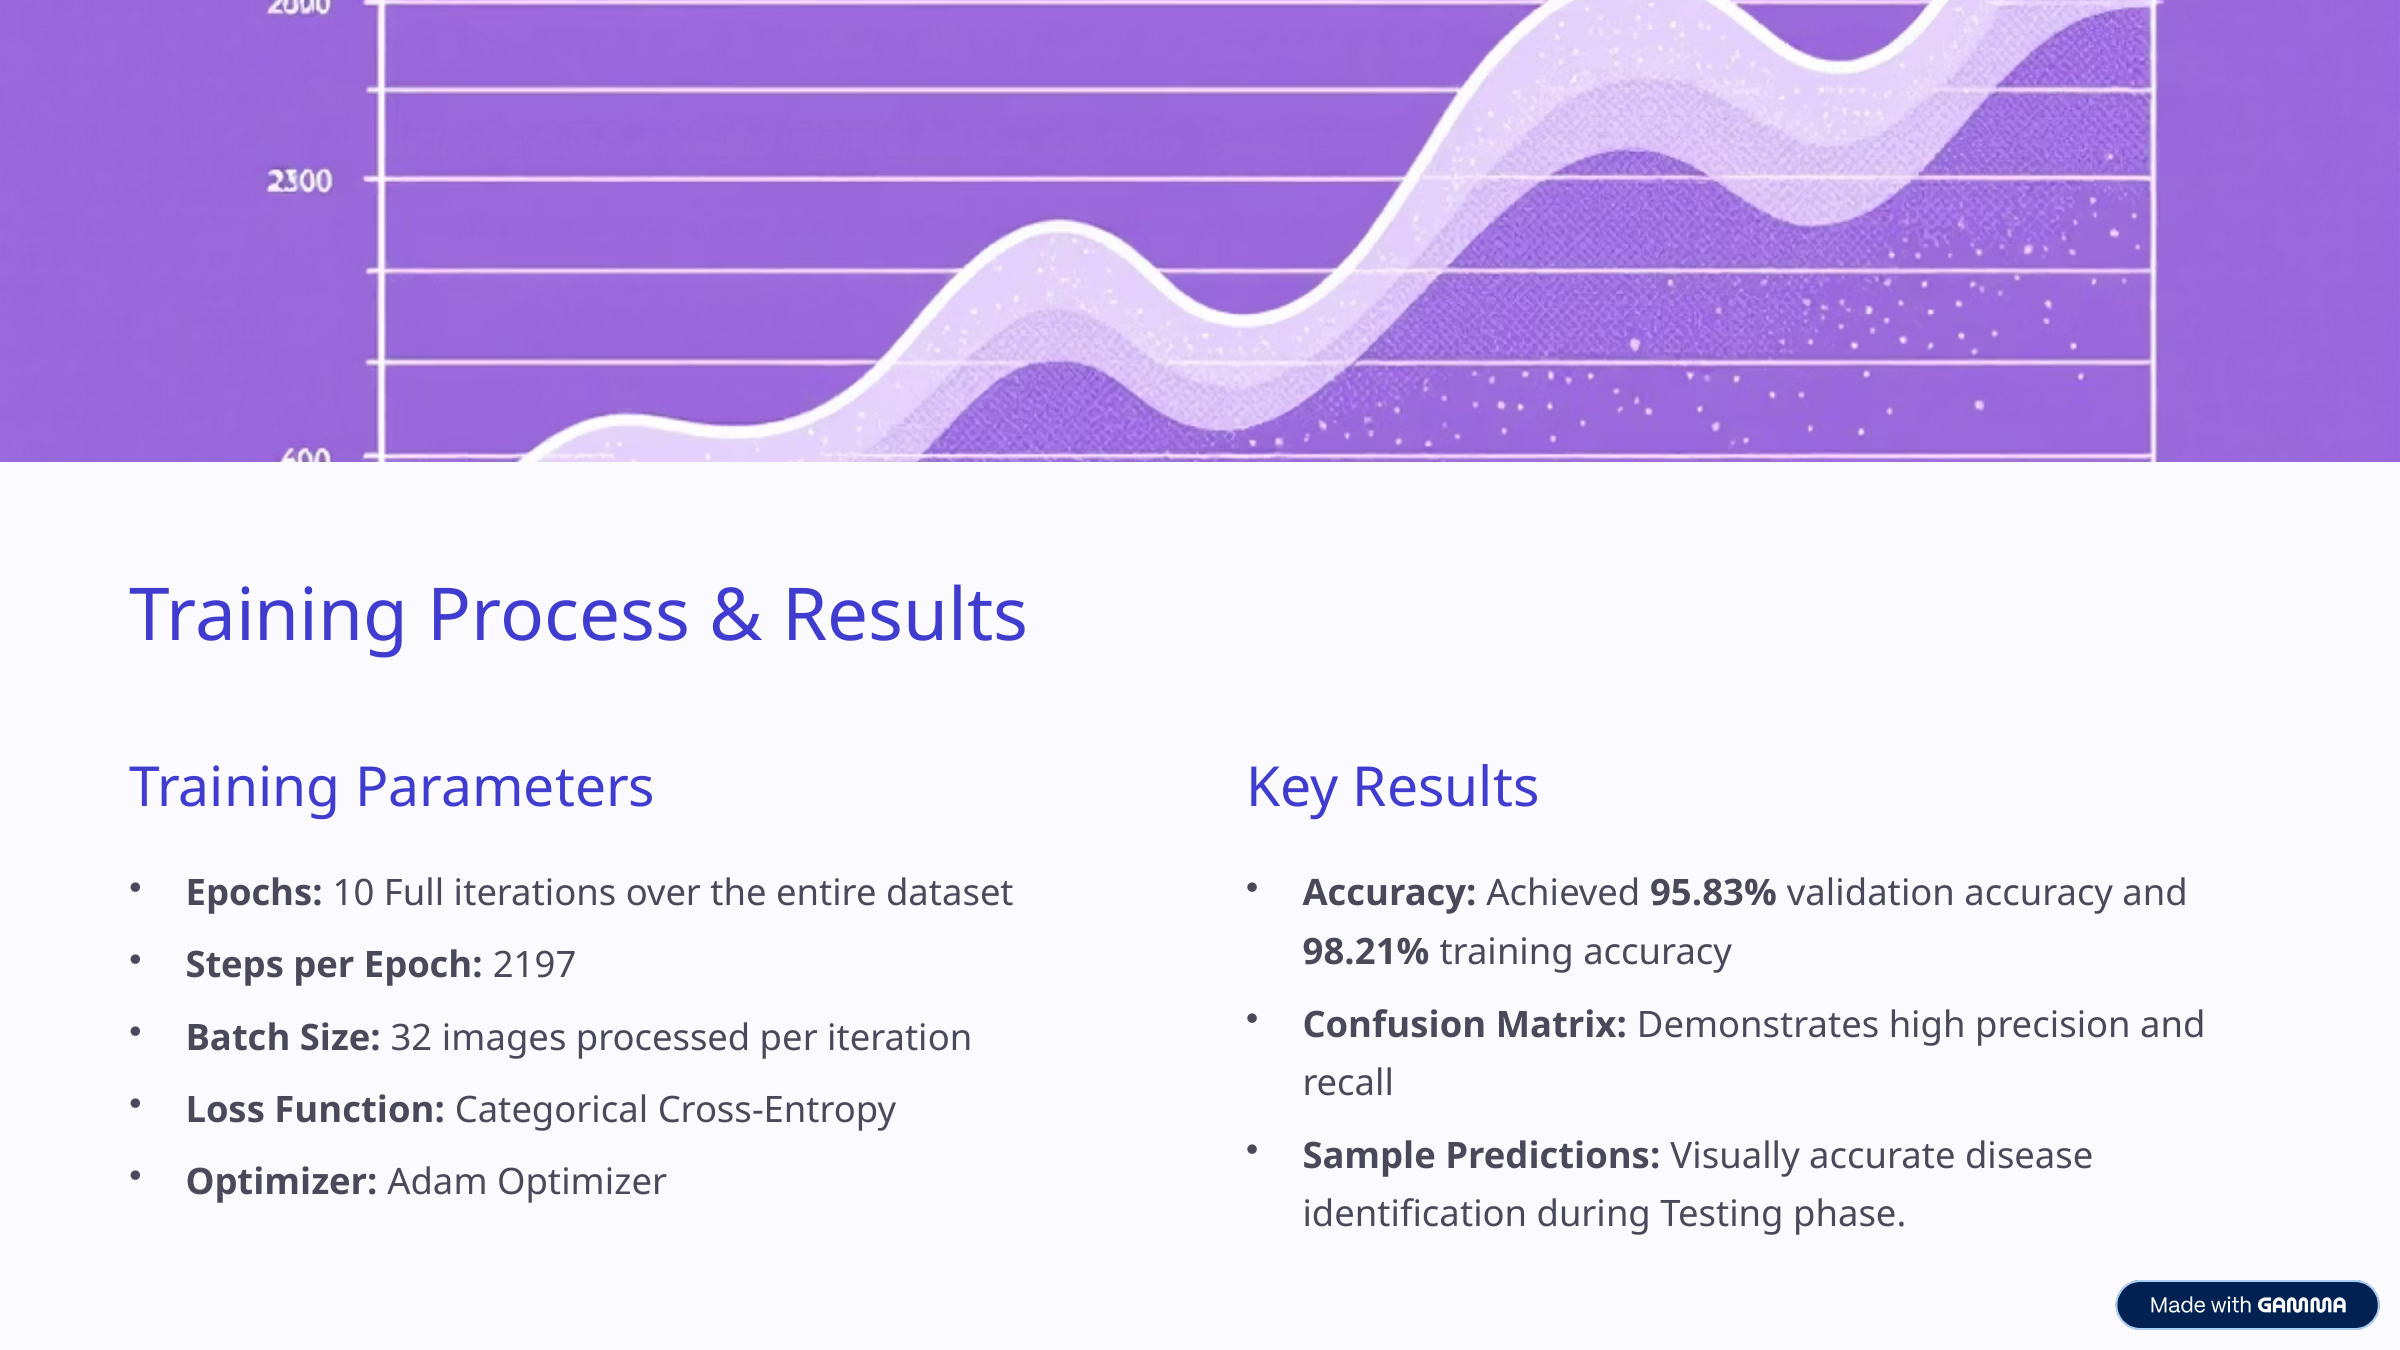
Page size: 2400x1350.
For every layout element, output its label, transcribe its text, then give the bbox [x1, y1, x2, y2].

text_box Batch Size: 32 images processed per iteration [129, 998, 1155, 1059]
text_box Training Parameters [129, 748, 711, 818]
text_box Key Results [1246, 748, 1801, 818]
text_box Loss Function: Categorical Cross-Entropy [129, 1071, 1155, 1131]
text_box Steps per Epoch: 2197 [129, 926, 1155, 986]
picture [0, 0, 2400, 463]
picture [2106, 1271, 2389, 1339]
text_box Sample Predictions: Visually accurate disease identification during Testing phase. [1246, 1117, 2272, 1236]
text_box Epochs: 10 Full iterations over the entire dataset [129, 854, 1155, 914]
text_box Accuracy: Achieved 95.83% validation accuracy and 98.21% training accuracy [1246, 854, 2272, 974]
text_box Training Process & Results [129, 563, 1136, 657]
text_box Optimizer: Adam Optimizer [129, 1143, 1155, 1203]
text_box Confusion Matrix: Demonstrates high precision and recall [1246, 986, 2272, 1105]
